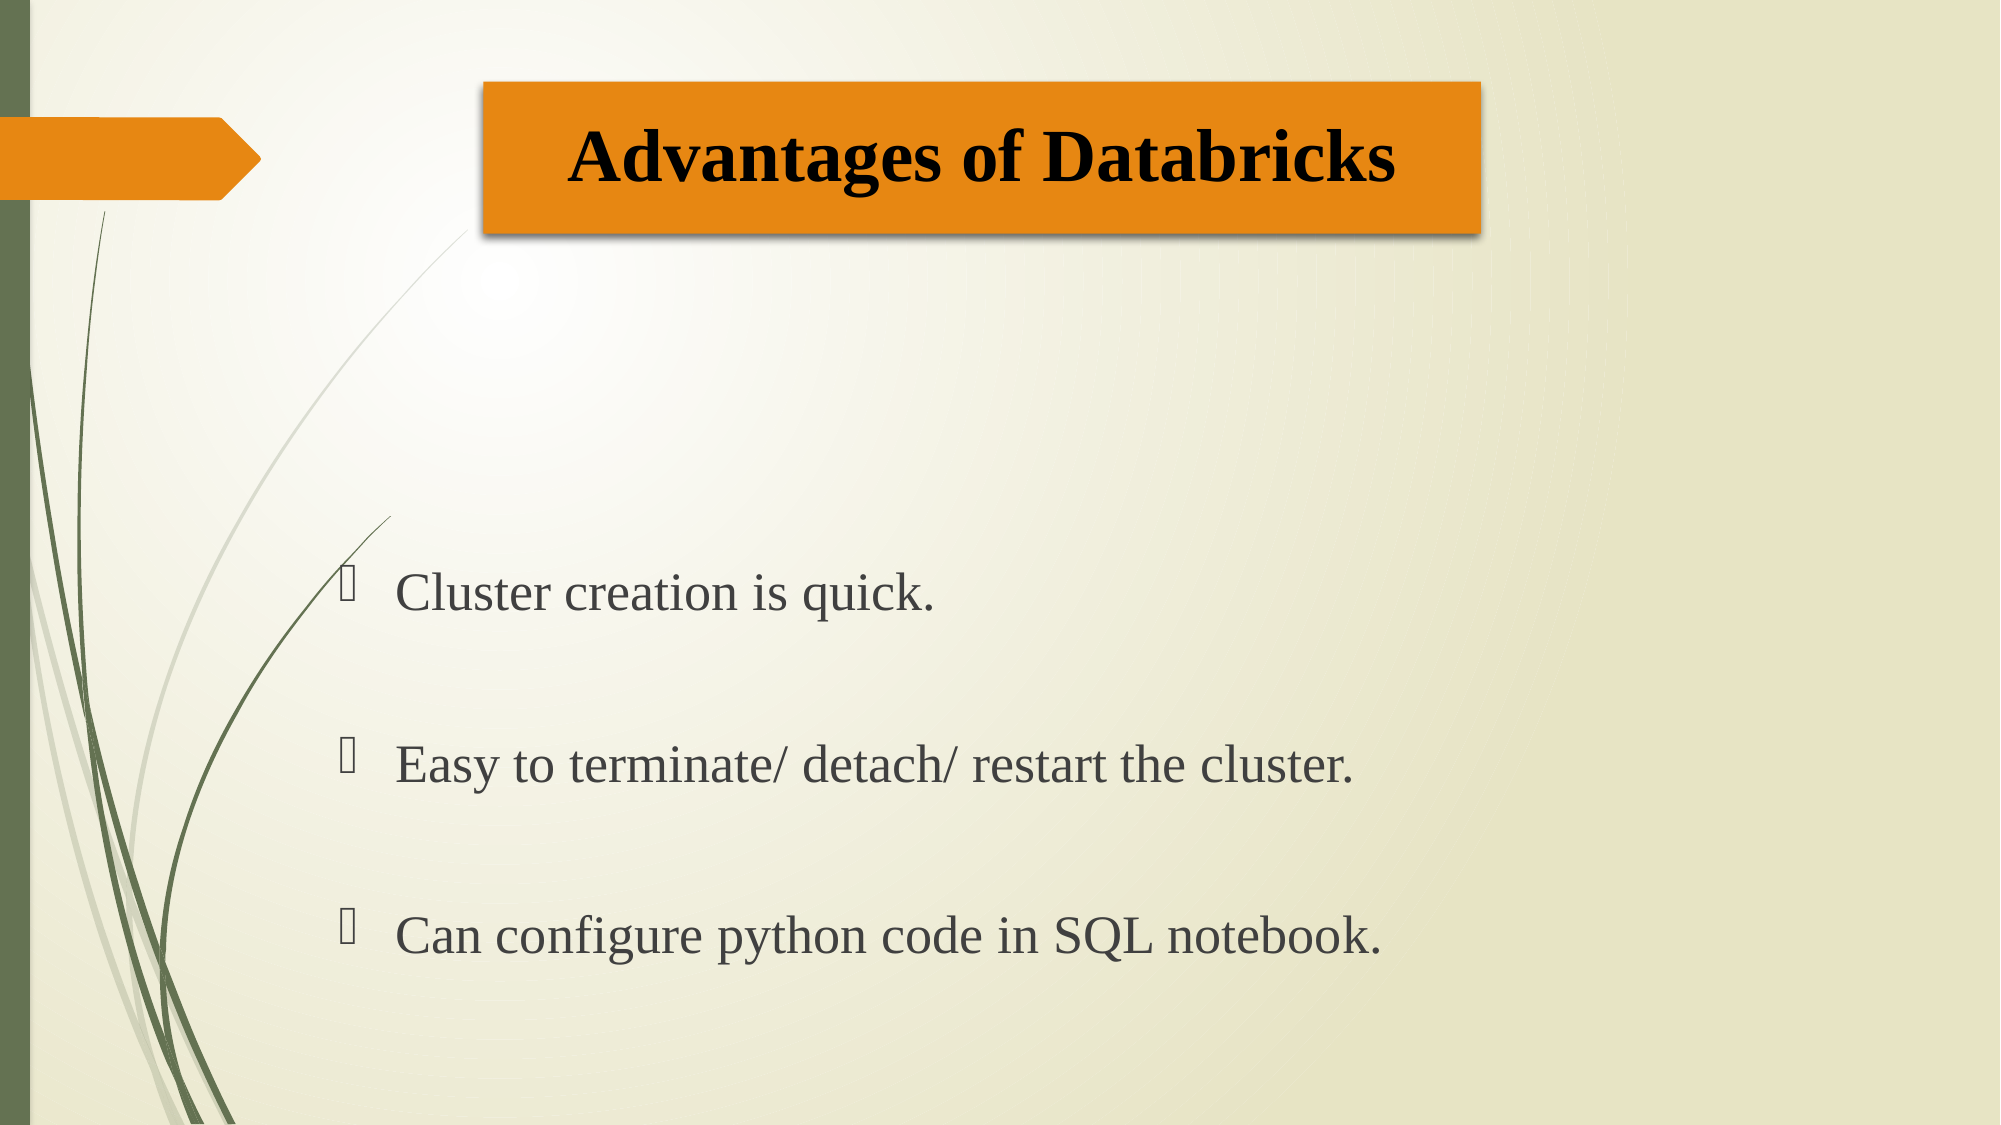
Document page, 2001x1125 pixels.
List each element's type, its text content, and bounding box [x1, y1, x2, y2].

list Cluster creation is quick. Easy to terminate/ detach/ restart the cluster. Can configure python code in SQL notebook. [323, 377, 1937, 1108]
text_box Advantages of Databricks [483, 81, 1481, 234]
